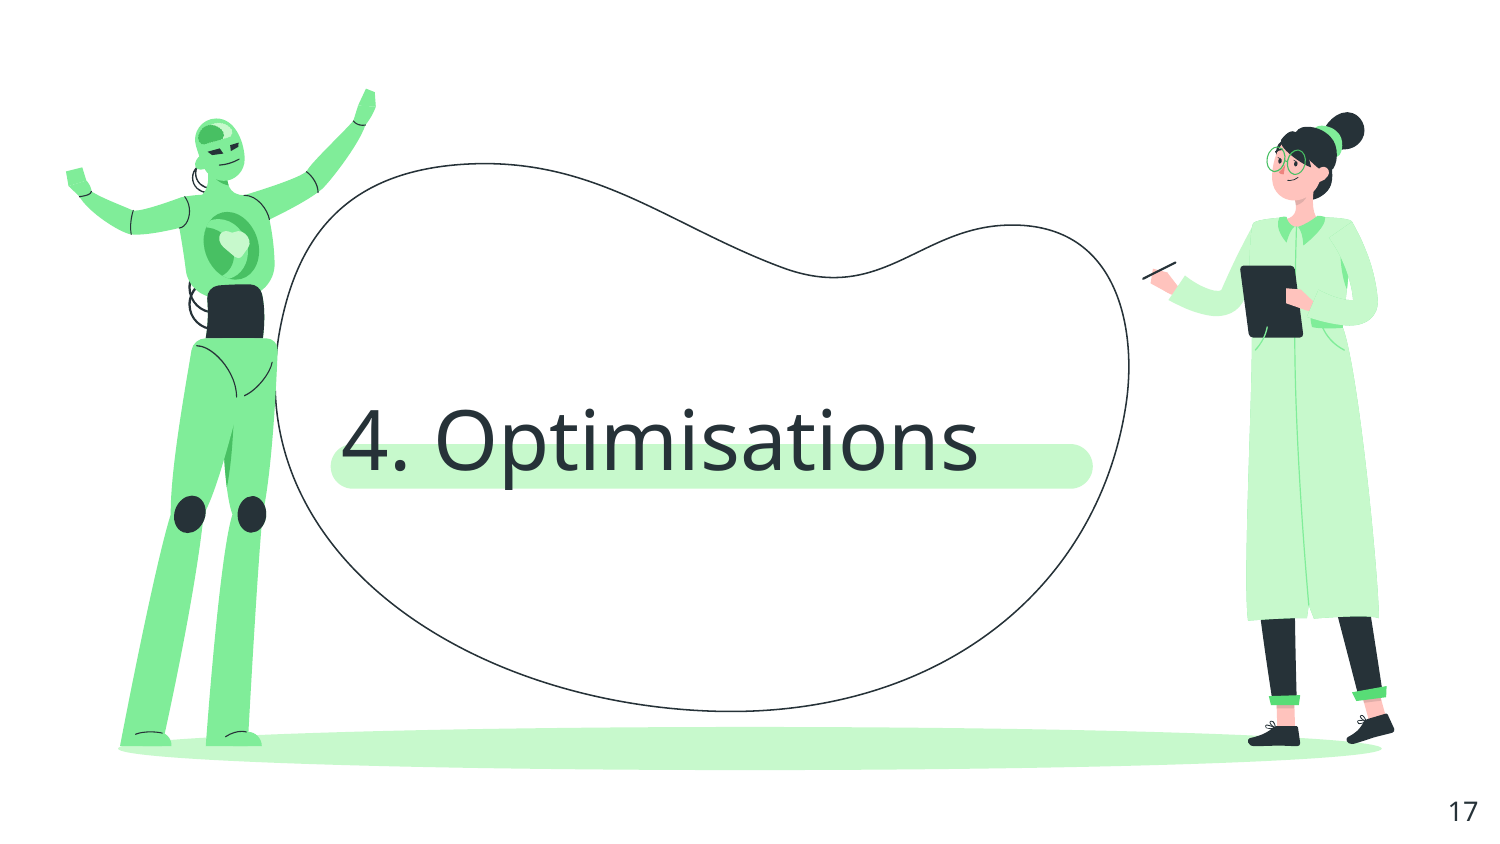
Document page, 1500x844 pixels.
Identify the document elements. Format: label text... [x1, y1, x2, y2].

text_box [65, 88, 377, 747]
text_box [138, 726, 1354, 771]
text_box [1141, 111, 1395, 747]
slide_number ‹#› [1403, 779, 1494, 844]
title 4. Optimisations [382, 377, 1097, 497]
